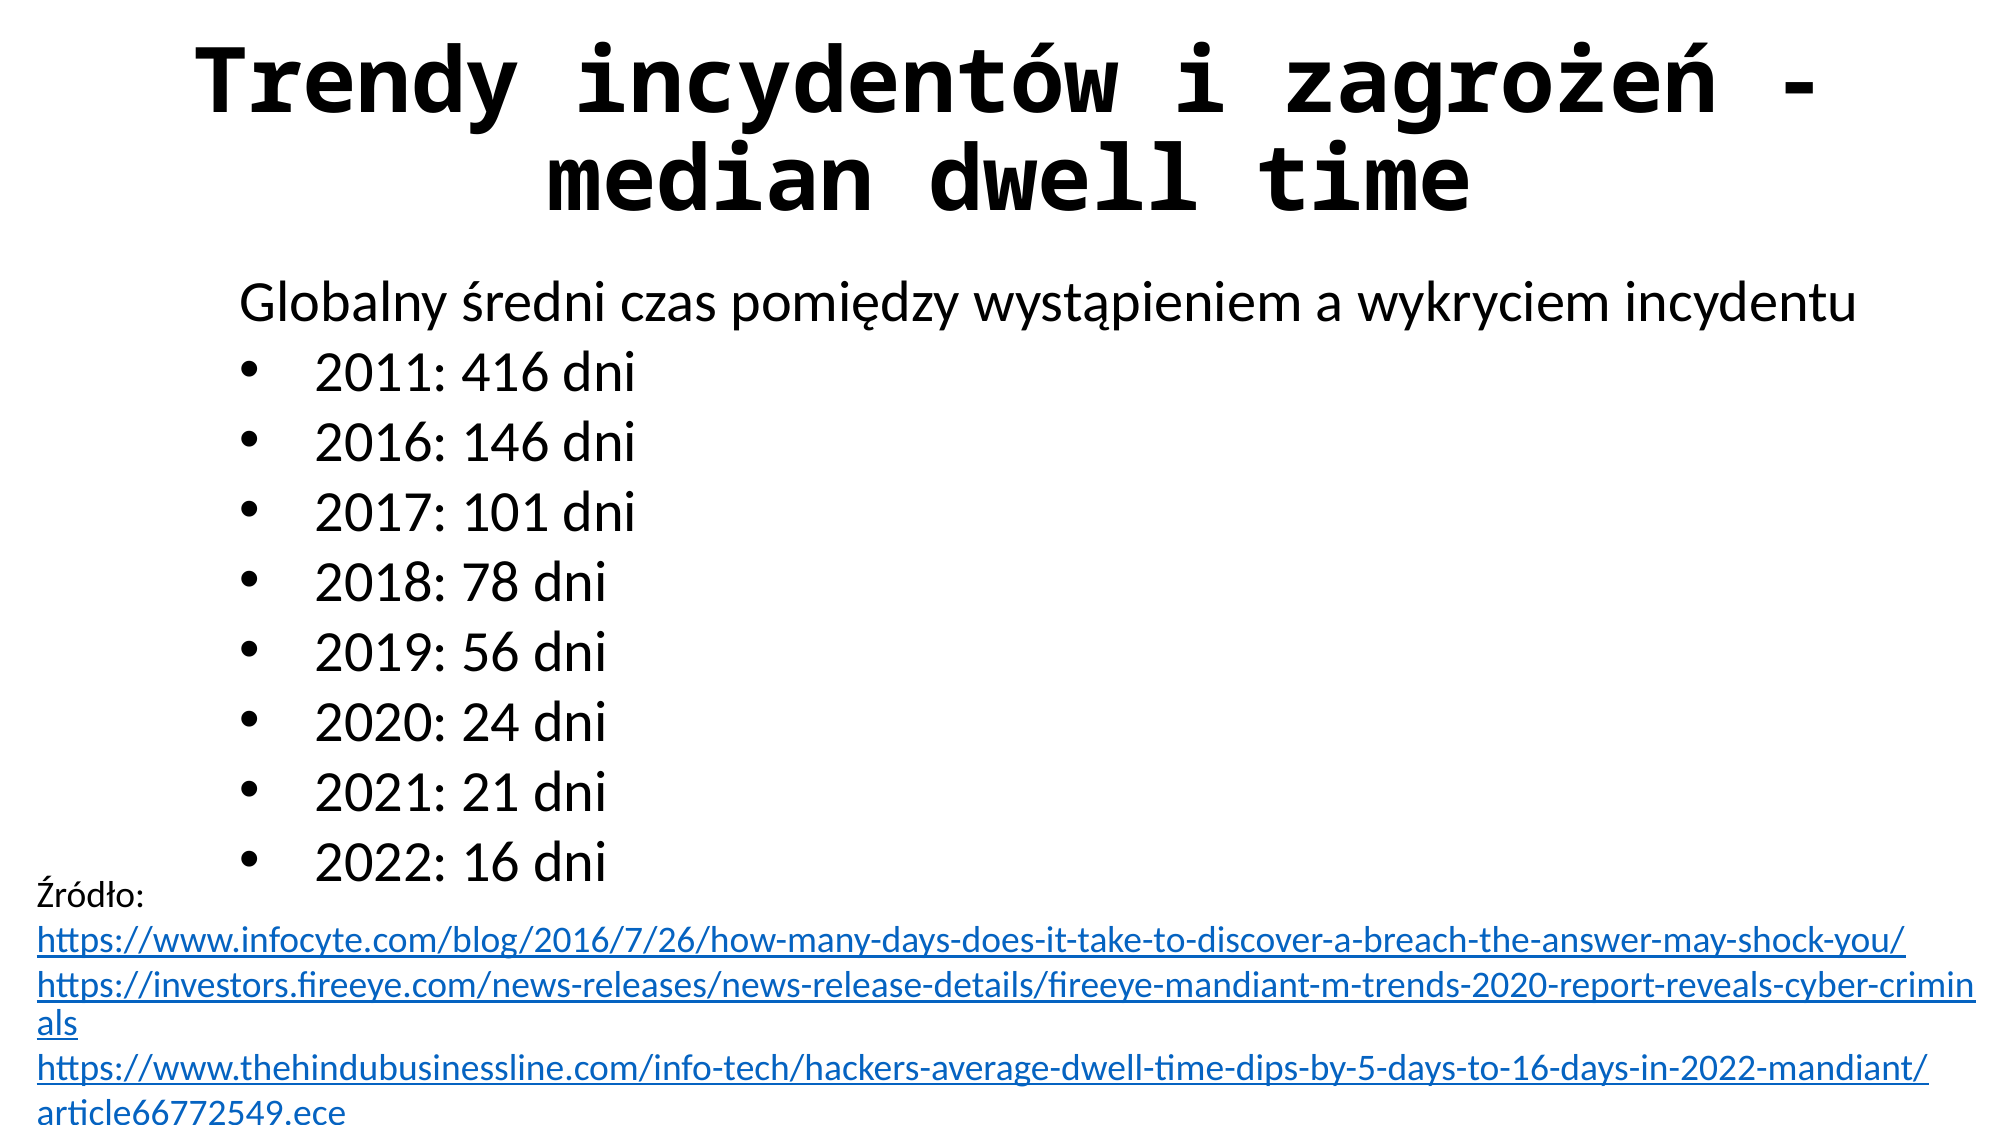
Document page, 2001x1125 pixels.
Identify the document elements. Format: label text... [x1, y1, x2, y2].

text_box Źródło: https://www.infocyte.com/blog/2016/7/26/how-many-days-does-it-take-to-discover-a-breach-the-answer-may-shock-you/ https://investors.fireeye.com/news-releases/news-release-details/fireeye-mandiant-m-trends-2020-report-reveals-cyber-criminalshttps://www.thehindubusinessline.com/info-tech/hackers-average-dwell-time-dips-by-5-days-to-16-days-in-2022-mandiant/article66772549.ece [21, 862, 2000, 1103]
text_box Globalny średni czas pomiędzy wystąpieniem a wykryciem incydentu 2011: 416 dni 2016: 146 dni 2017: 101 dni 2018: 78 dni 2019: 56 dni 2020: 24 dni 2021: 21 dni 2022: 16 dni [225, 256, 1917, 901]
title Trendy incydentów i zagrożeń - median dwell time [45, 12, 1977, 251]
